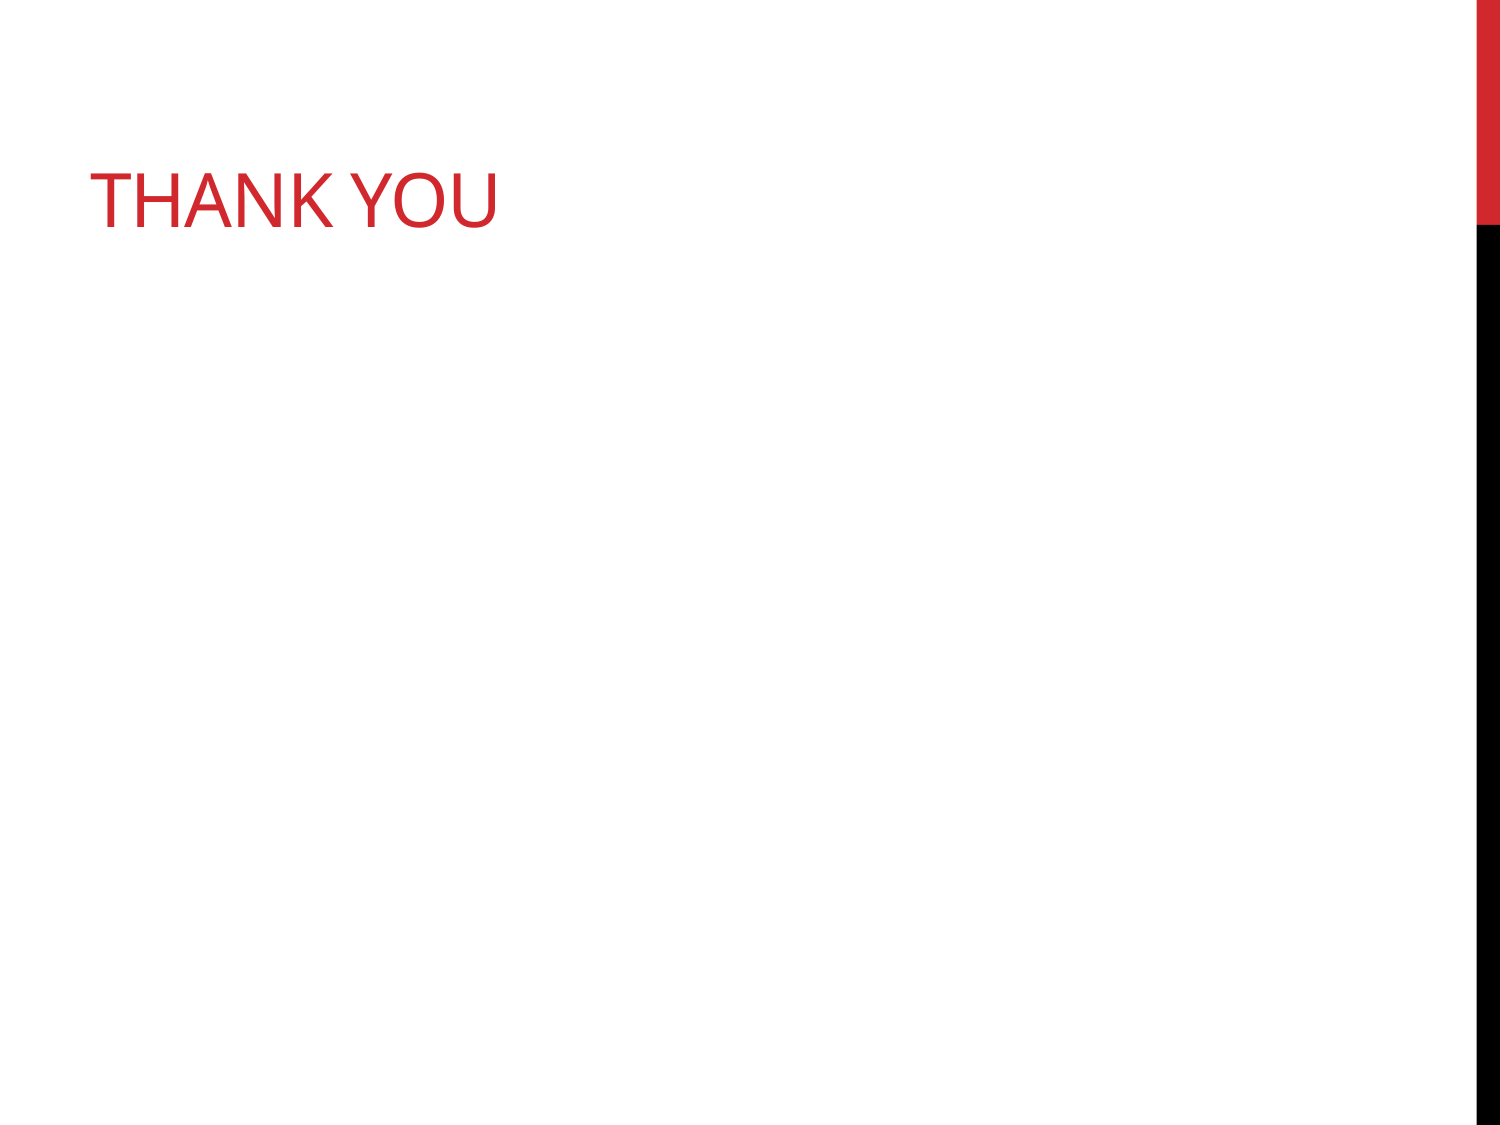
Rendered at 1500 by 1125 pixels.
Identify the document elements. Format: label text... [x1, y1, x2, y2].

title Thank you [75, 25, 1025, 250]
